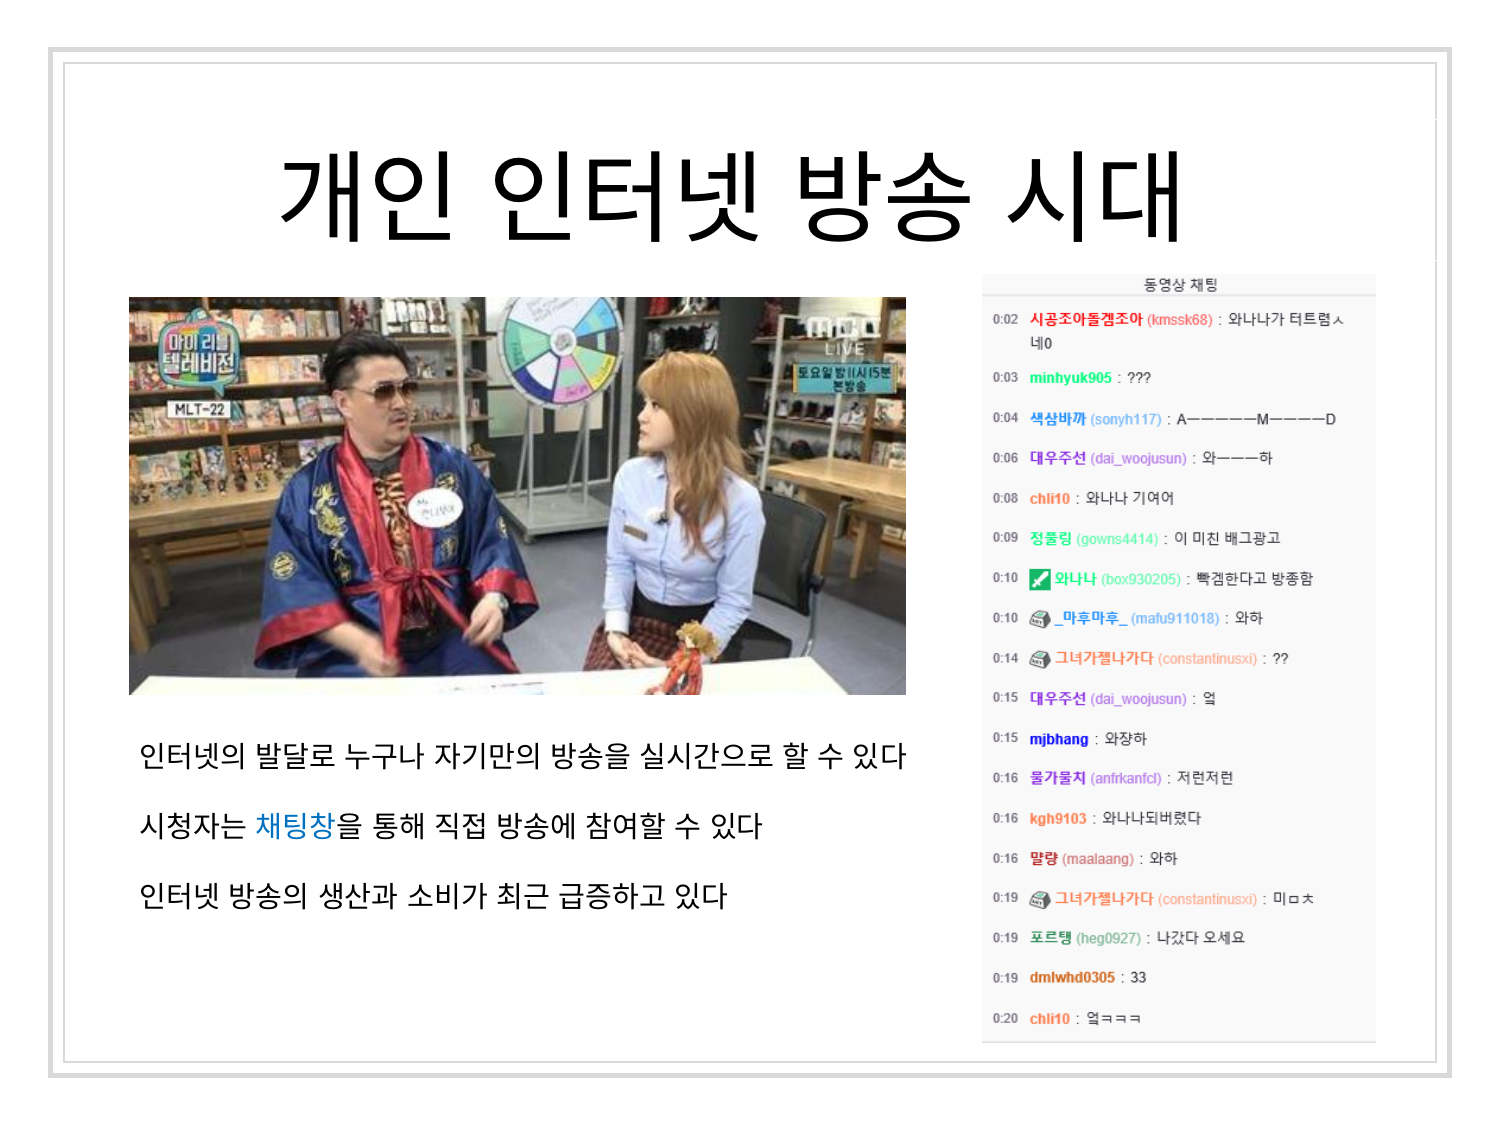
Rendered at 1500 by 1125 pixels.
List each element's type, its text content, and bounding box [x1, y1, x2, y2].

text_box 인터넷의 발달로 누구나 자기만의 방송을 실시간으로 할 수 있다 시청자는 채팅창을 통해 직접 방송에 참여할 수 있다 인터넷 방송의 생산과 소비가 최근 급증하고 있다 [124, 730, 977, 967]
picture [982, 274, 1376, 1043]
text_box 개인 인터넷 방송 시대 [261, 119, 1446, 261]
picture [129, 296, 907, 695]
